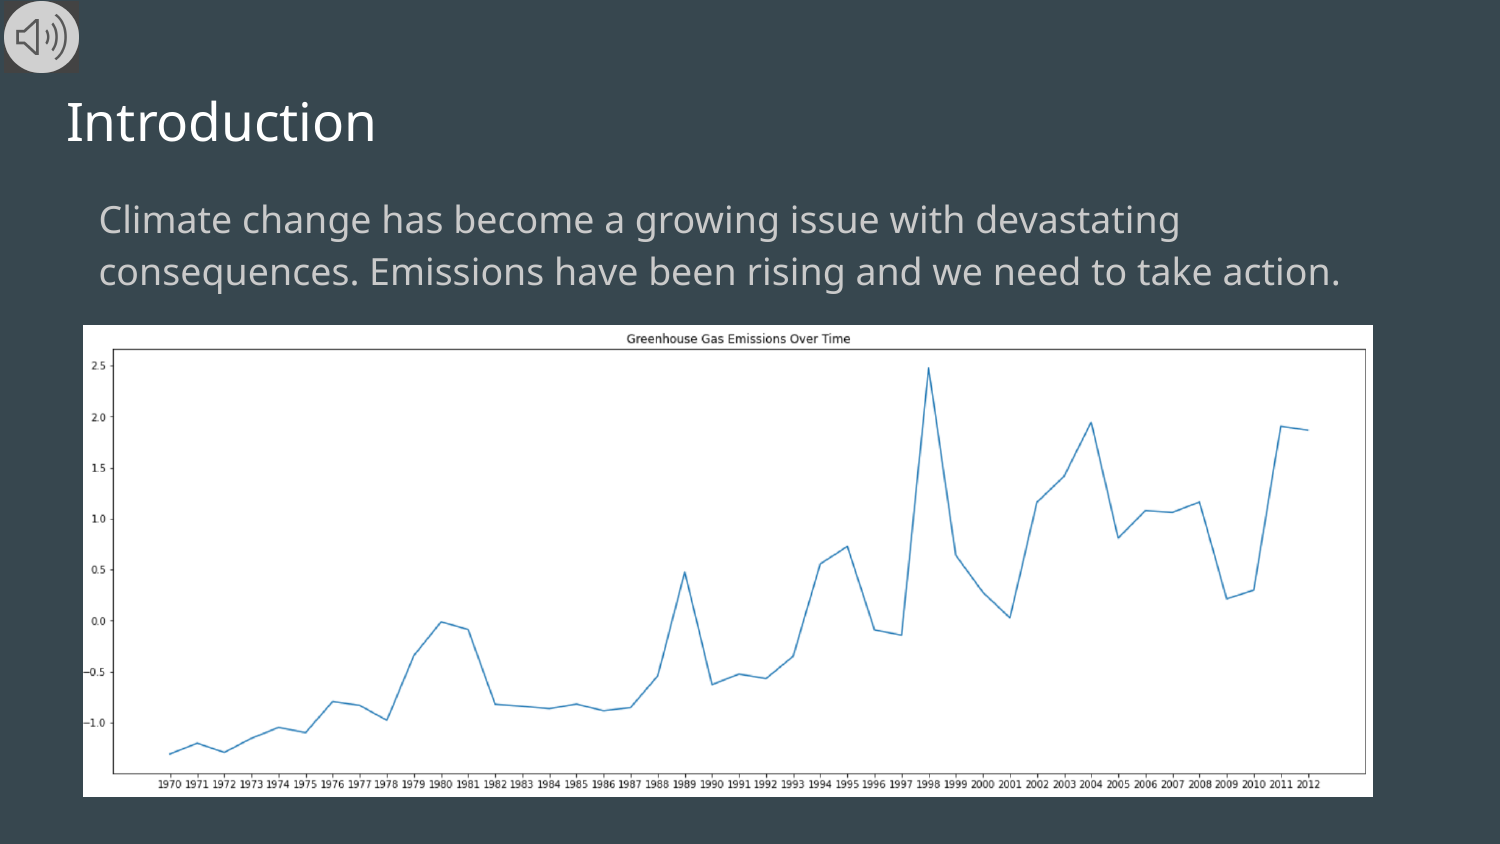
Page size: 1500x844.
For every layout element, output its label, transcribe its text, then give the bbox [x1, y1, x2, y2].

picture [83, 325, 1374, 797]
picture [3, 0, 80, 74]
title Introduction [51, 72, 1449, 167]
list Climate change has become a growing issue with devastating consequences. Emissions have been rising and we need to take action. [83, 174, 1373, 324]
